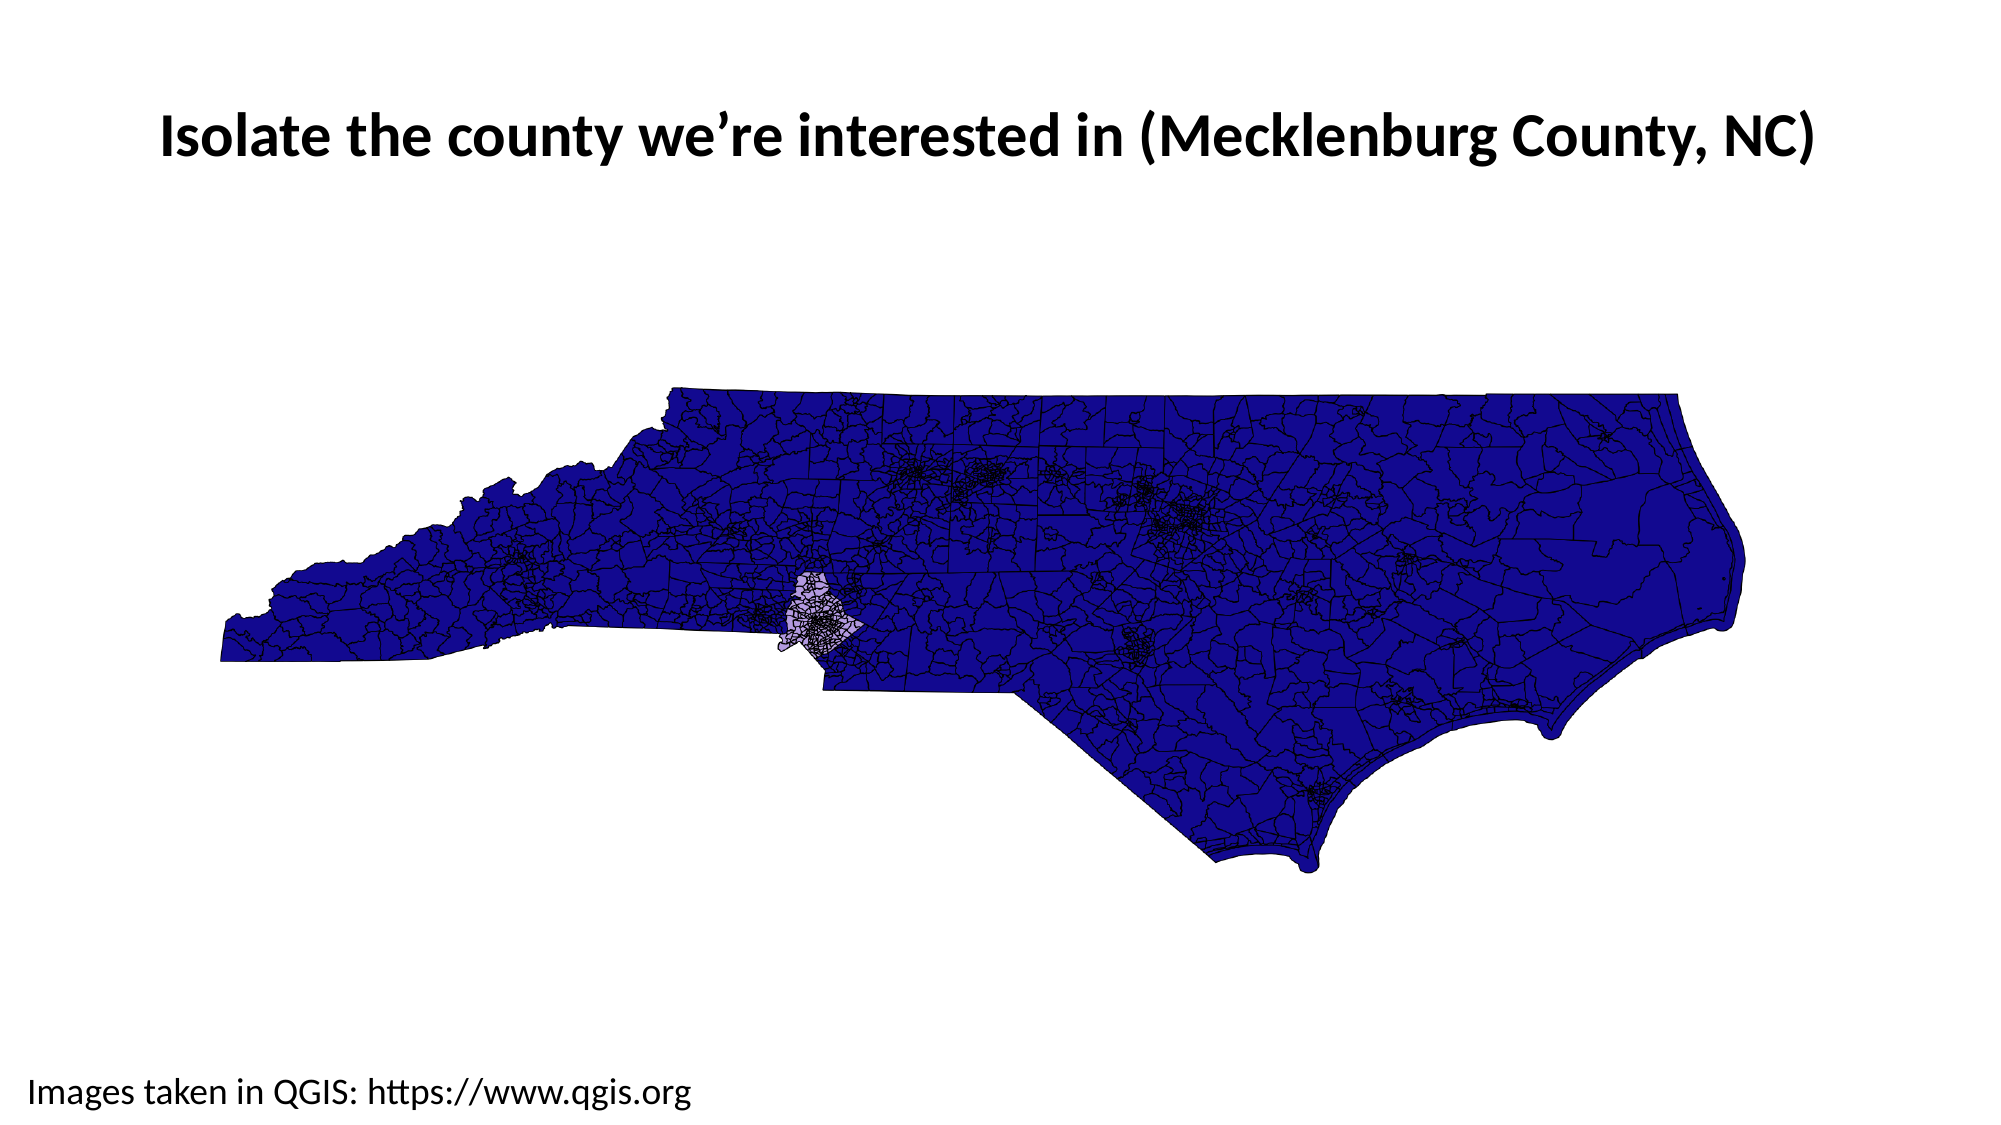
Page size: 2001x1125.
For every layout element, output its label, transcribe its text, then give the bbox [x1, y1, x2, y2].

text_box Images taken in QGIS: https://www.qgis.org [12, 1059, 708, 1120]
picture [181, 200, 1783, 1060]
text_box Isolate the county we’re interested in (Mecklenburg County, NC) [111, 87, 1868, 177]
